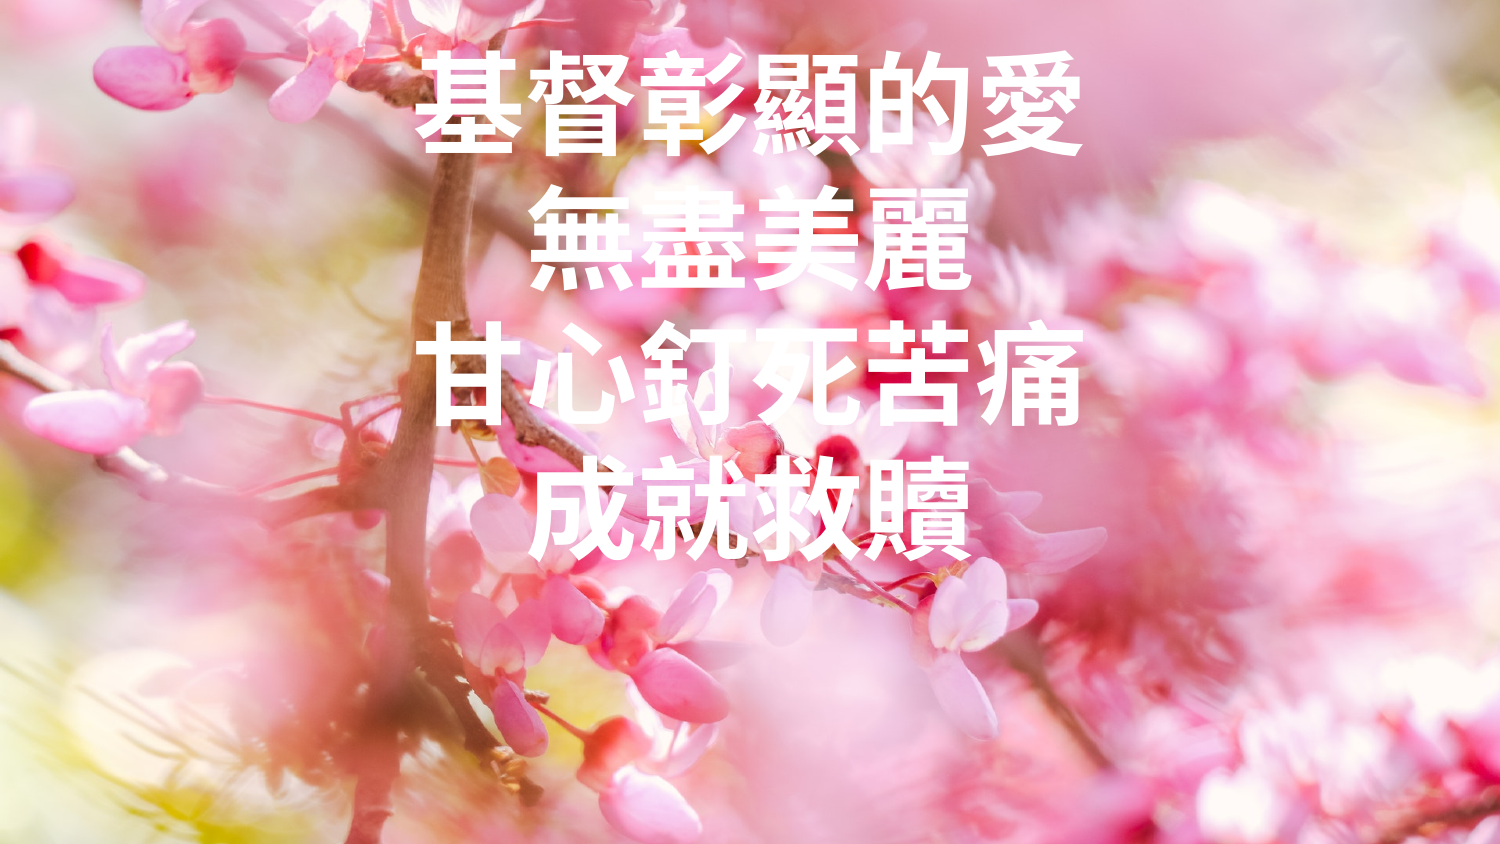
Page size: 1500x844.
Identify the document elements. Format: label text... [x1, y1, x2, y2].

text_box [224, 478, 1275, 694]
picture [0, 0, 1500, 844]
text_box 基督彰顯的愛 無盡美麗 甘心釘死苦痛 成就救贖 [41, 67, 1459, 540]
